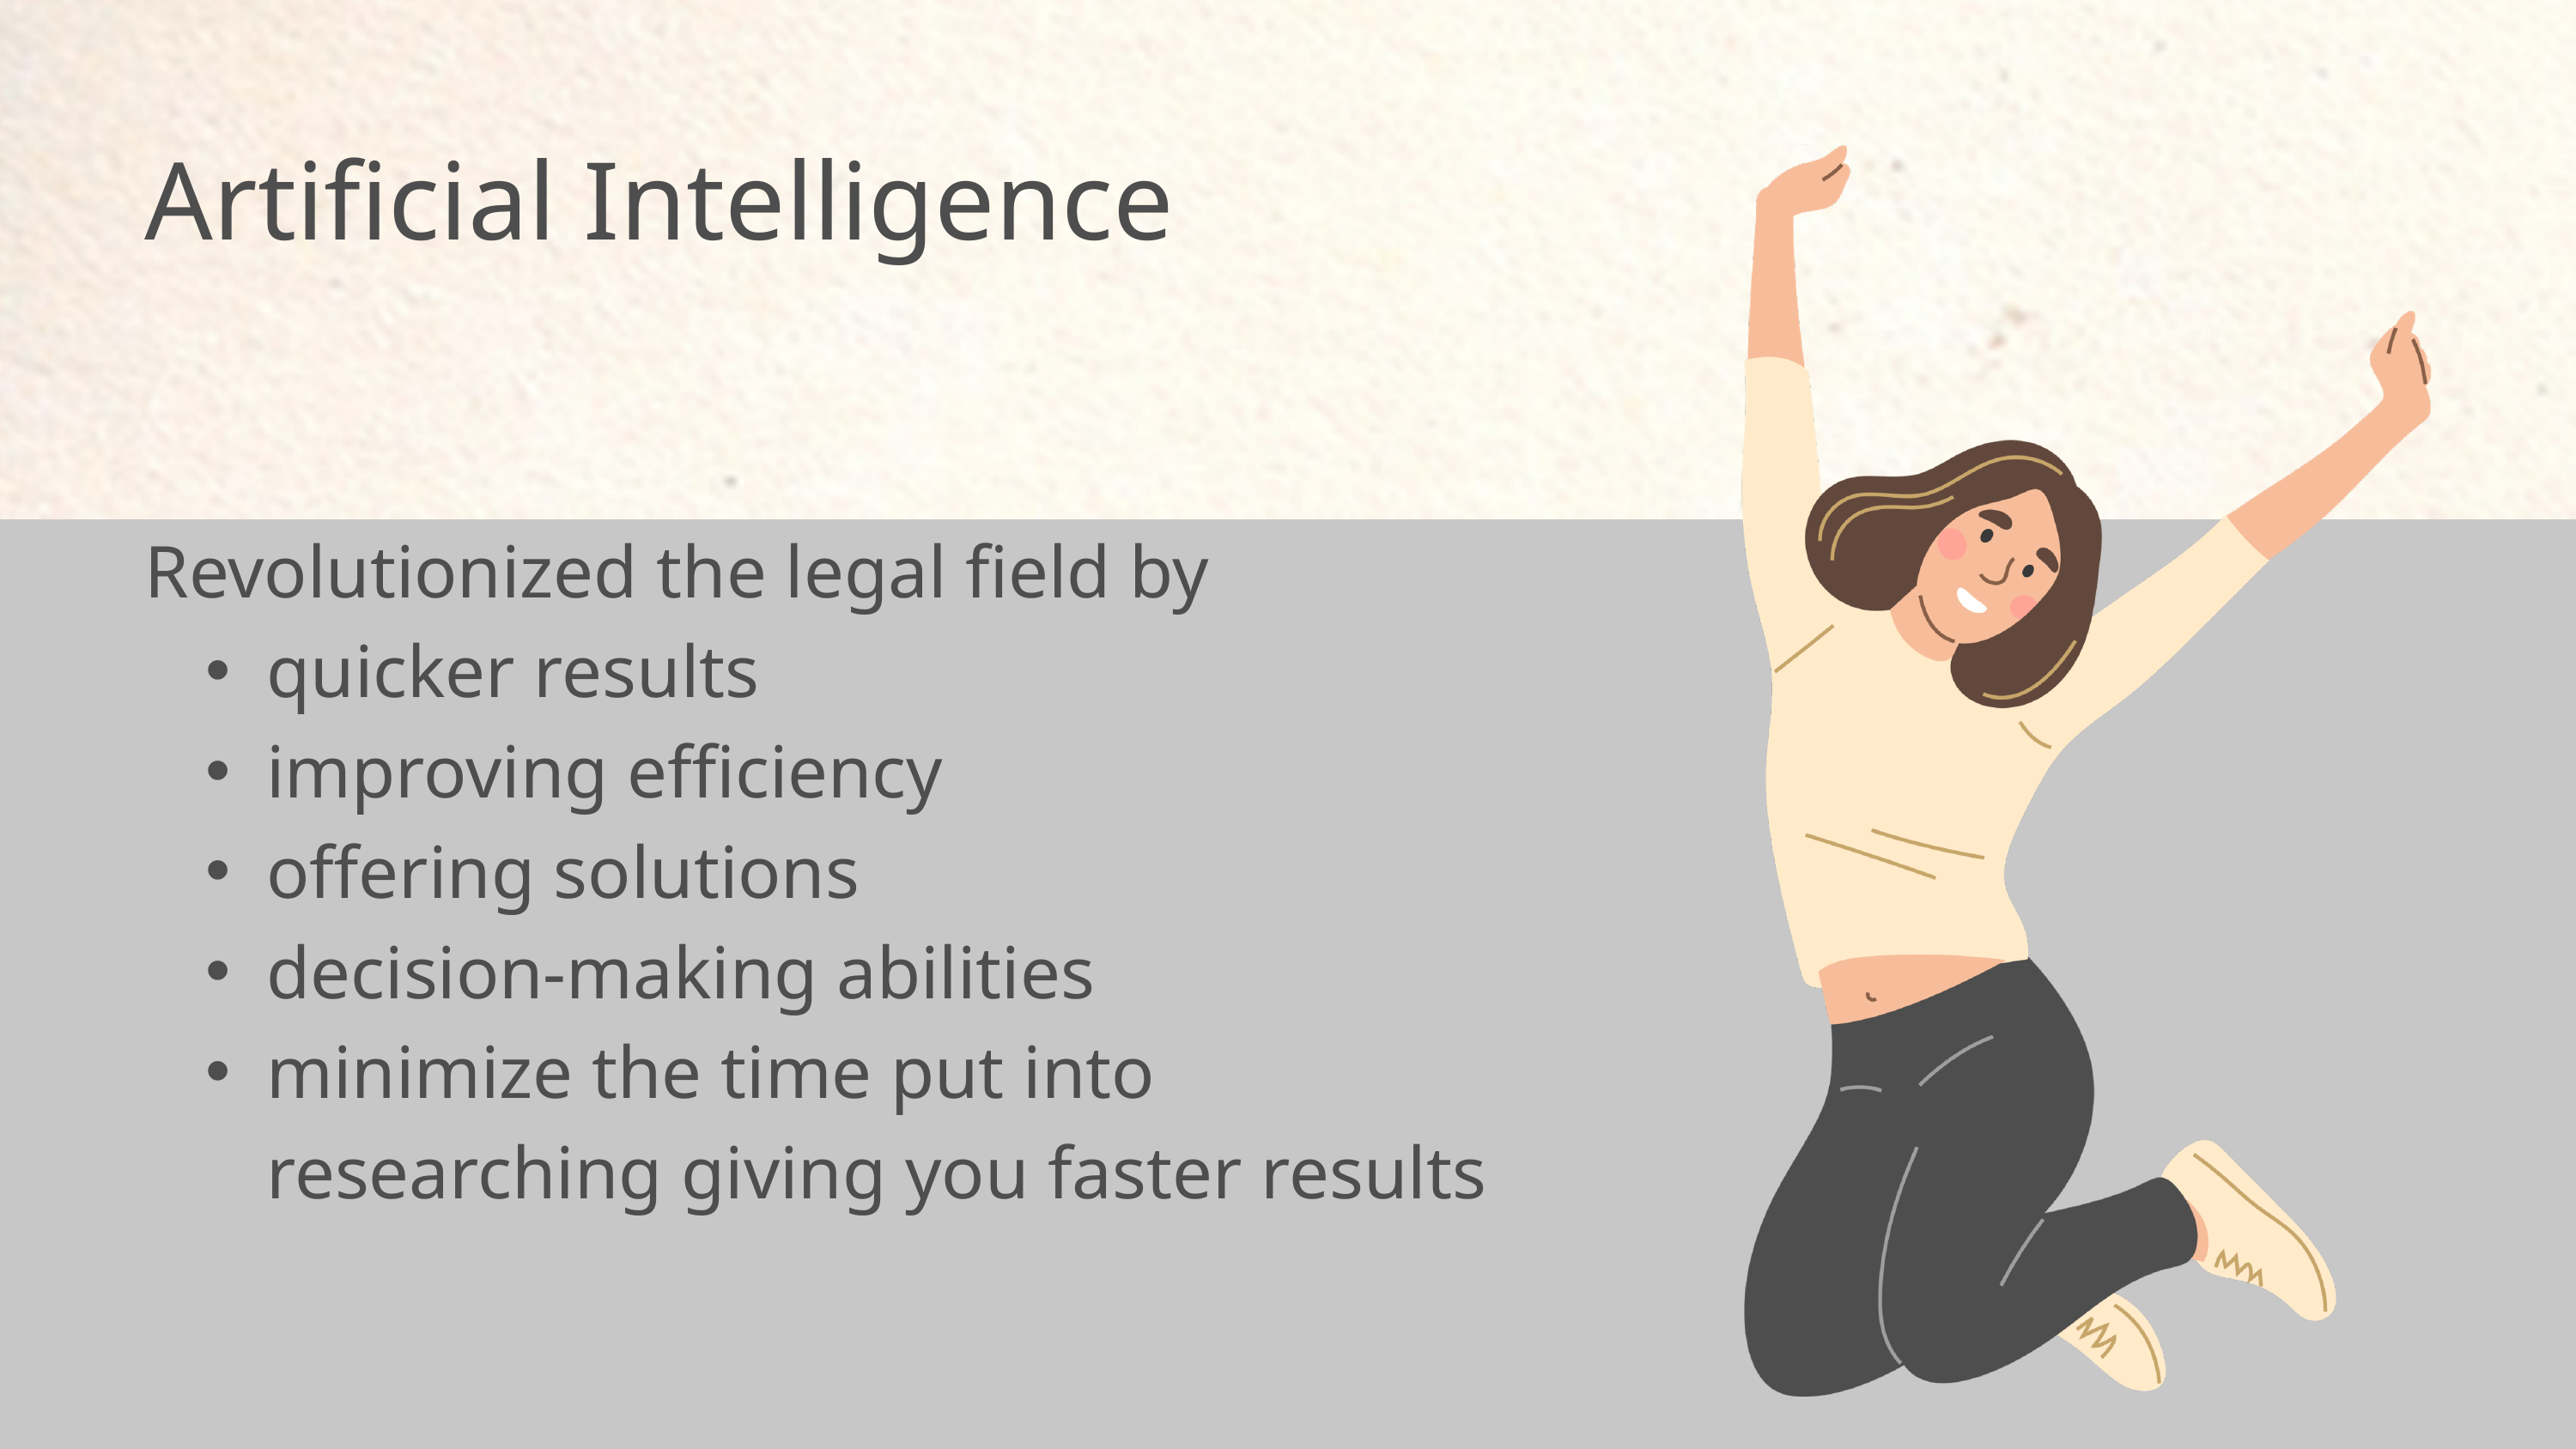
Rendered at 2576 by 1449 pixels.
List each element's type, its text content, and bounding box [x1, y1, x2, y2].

text_box Revolutionized the legal field by quicker results improving efficiency offering solutions decision-making abilities minimize the time put into researching giving you faster results [144, 512, 1552, 1214]
text_box Artificial Intelligence [144, 111, 1611, 262]
text_box [0, 0, 2576, 519]
text_box [1741, 144, 2432, 1397]
